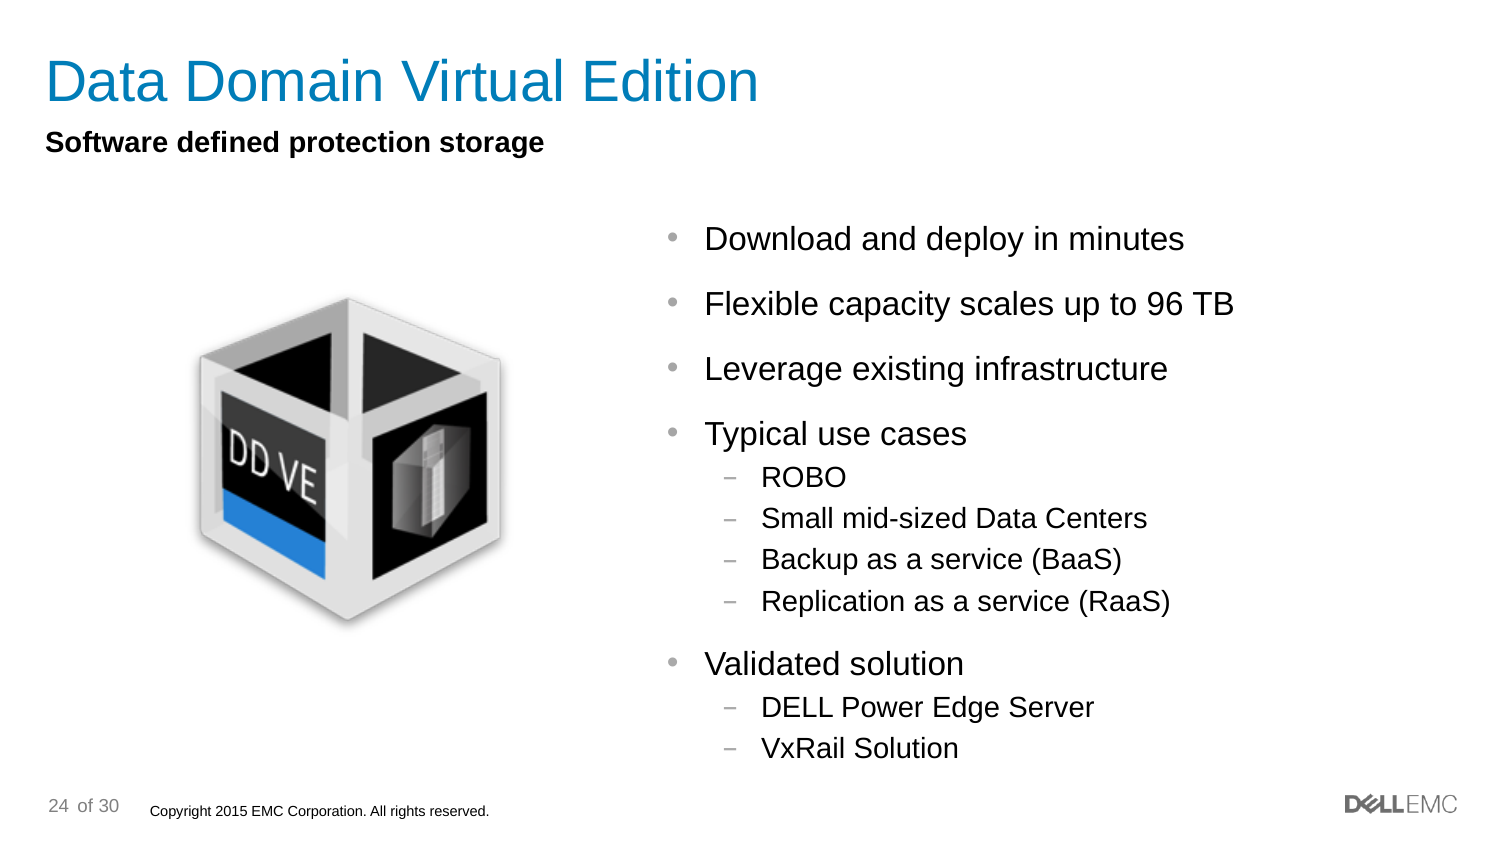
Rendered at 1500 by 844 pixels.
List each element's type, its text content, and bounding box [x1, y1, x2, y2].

title Data Domain Virtual Edition [45, 43, 1350, 149]
picture [1345, 793, 1457, 814]
picture [144, 243, 571, 670]
text_box Download and deploy in minutes Flexible capacity scales up to 96 TB Leverage existing infrastructure Typical use cases ROBO Small mid-sized Data Centers Backup as a service (BaaS) Replication as a service (RaaS) Validated solution DELL Power Edge Server VxRail Solution [652, 209, 1500, 735]
list Software defined protection storage [45, 149, 1350, 163]
